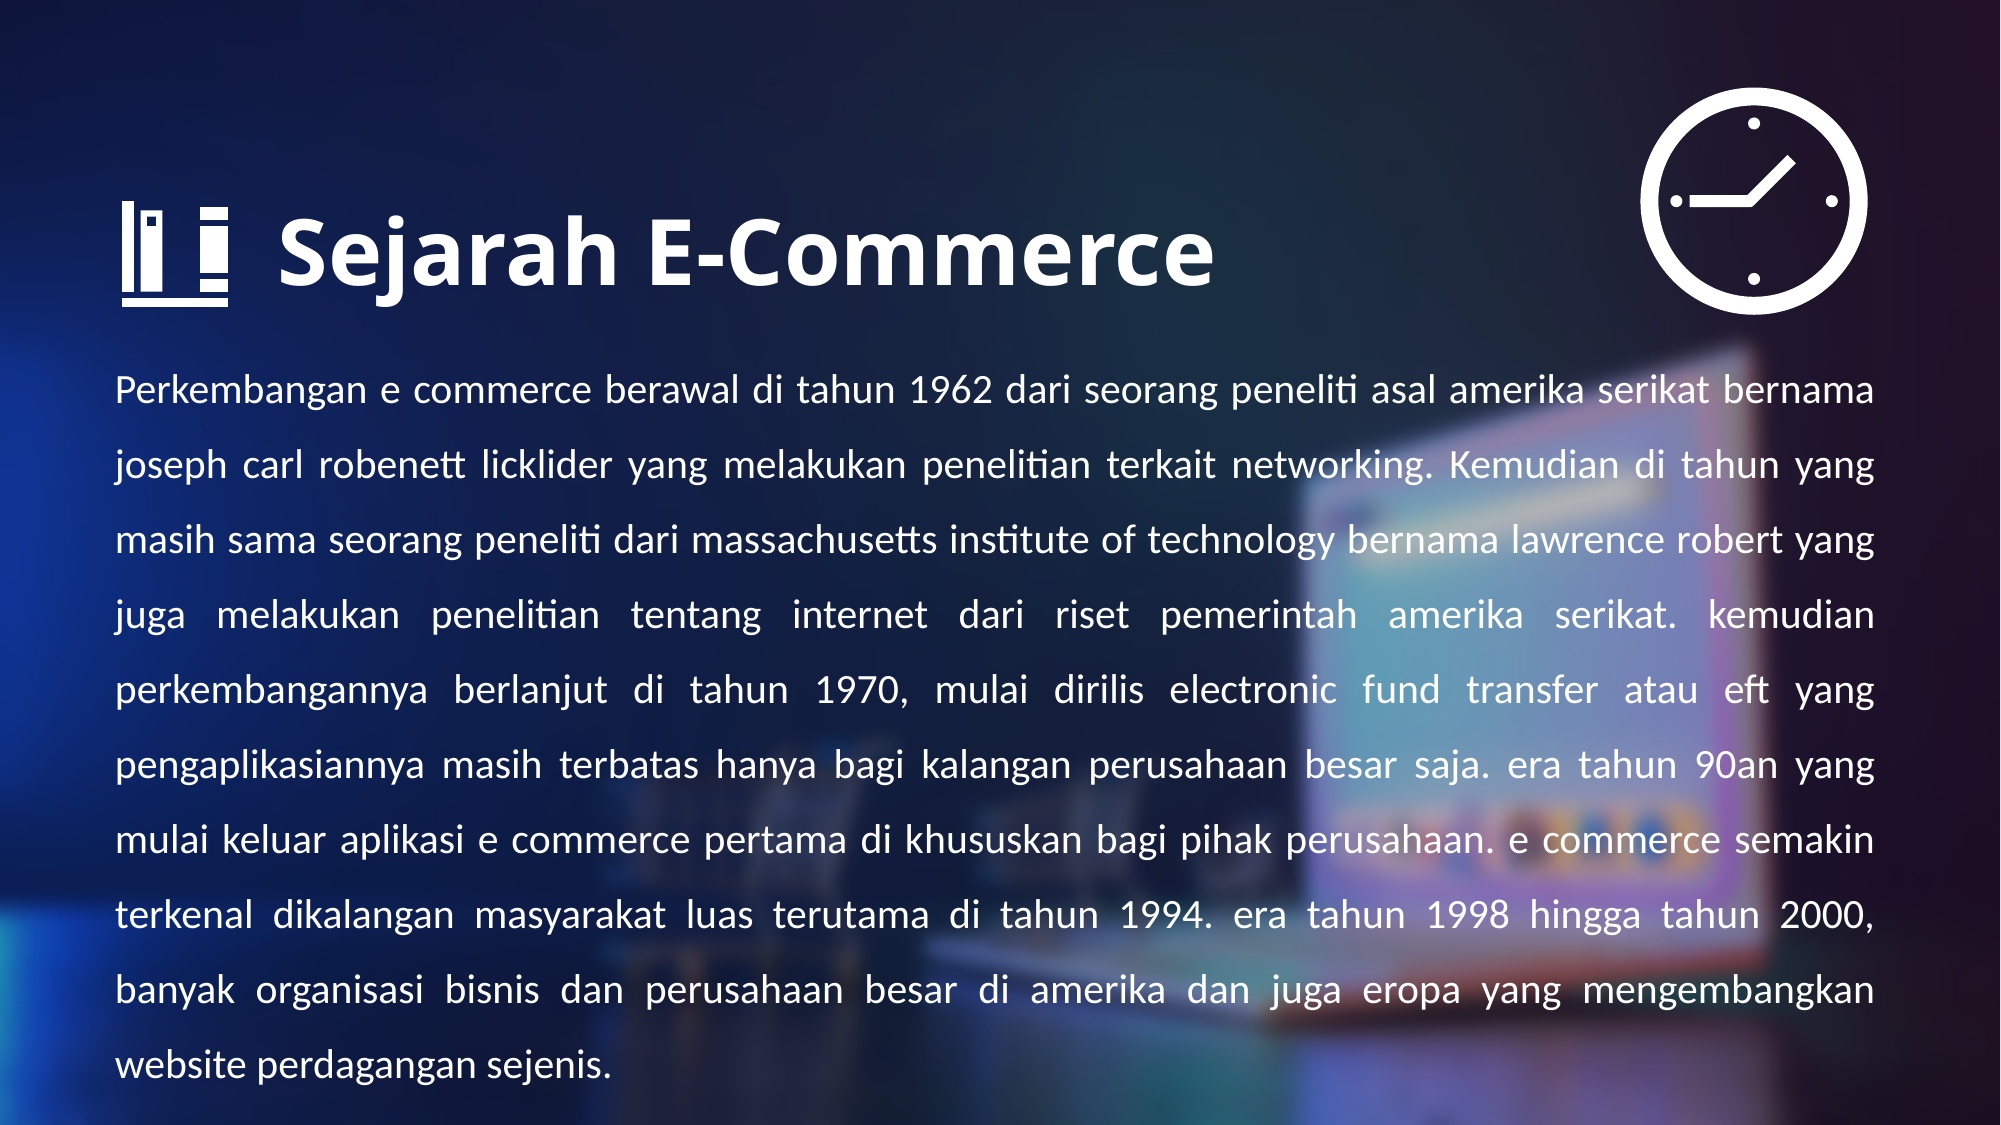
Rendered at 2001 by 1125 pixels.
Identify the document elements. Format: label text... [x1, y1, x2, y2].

text_box [1825, 195, 1838, 208]
text_box [121, 201, 135, 292]
text_box [1748, 117, 1761, 130]
title Sejarah E-Commerce [112, 131, 1613, 313]
text_box [1689, 154, 1796, 208]
text_box [199, 207, 229, 220]
text_box [1670, 195, 1683, 208]
text_box [199, 226, 229, 274]
text_box [140, 210, 163, 292]
text_box [1748, 272, 1761, 285]
text_box [1640, 87, 1868, 315]
picture [0, 0, 2001, 1125]
text_box [121, 298, 229, 308]
text_box [199, 279, 229, 292]
subtitle Perkembangan e commerce berawal di tahun 1962 dari seorang peneliti asal amerika serikat bernama joseph carl robenett licklider yang melakukan penelitian terkait networking. Kemudian di tahun yang masih sama seorang peneliti dari massachusetts institute of technology bernama lawrence robert yang juga melakukan penelitian tentang internet dari riset pemerintah amerika serikat. kemudian perkembangannya berlanjut di tahun 1970, mulai dirilis electronic fund transfer atau eft yang pengaplikasiannya masih terbatas hanya bagi kalangan perusahaan besar saja. era tahun 90an yang mulai keluar aplikasi e commerce pertama di khususkan bagi pihak perusahaan. e commerce semakin terkenal dikalangan masyarakat luas terutama di tahun 1994. era tahun 1998 hingga tahun 2000, banyak organisasi bisnis dan perusahaan besar di amerika dan juga eropa yang mengembangkan website perdagangan sejenis. [99, 329, 1892, 1049]
